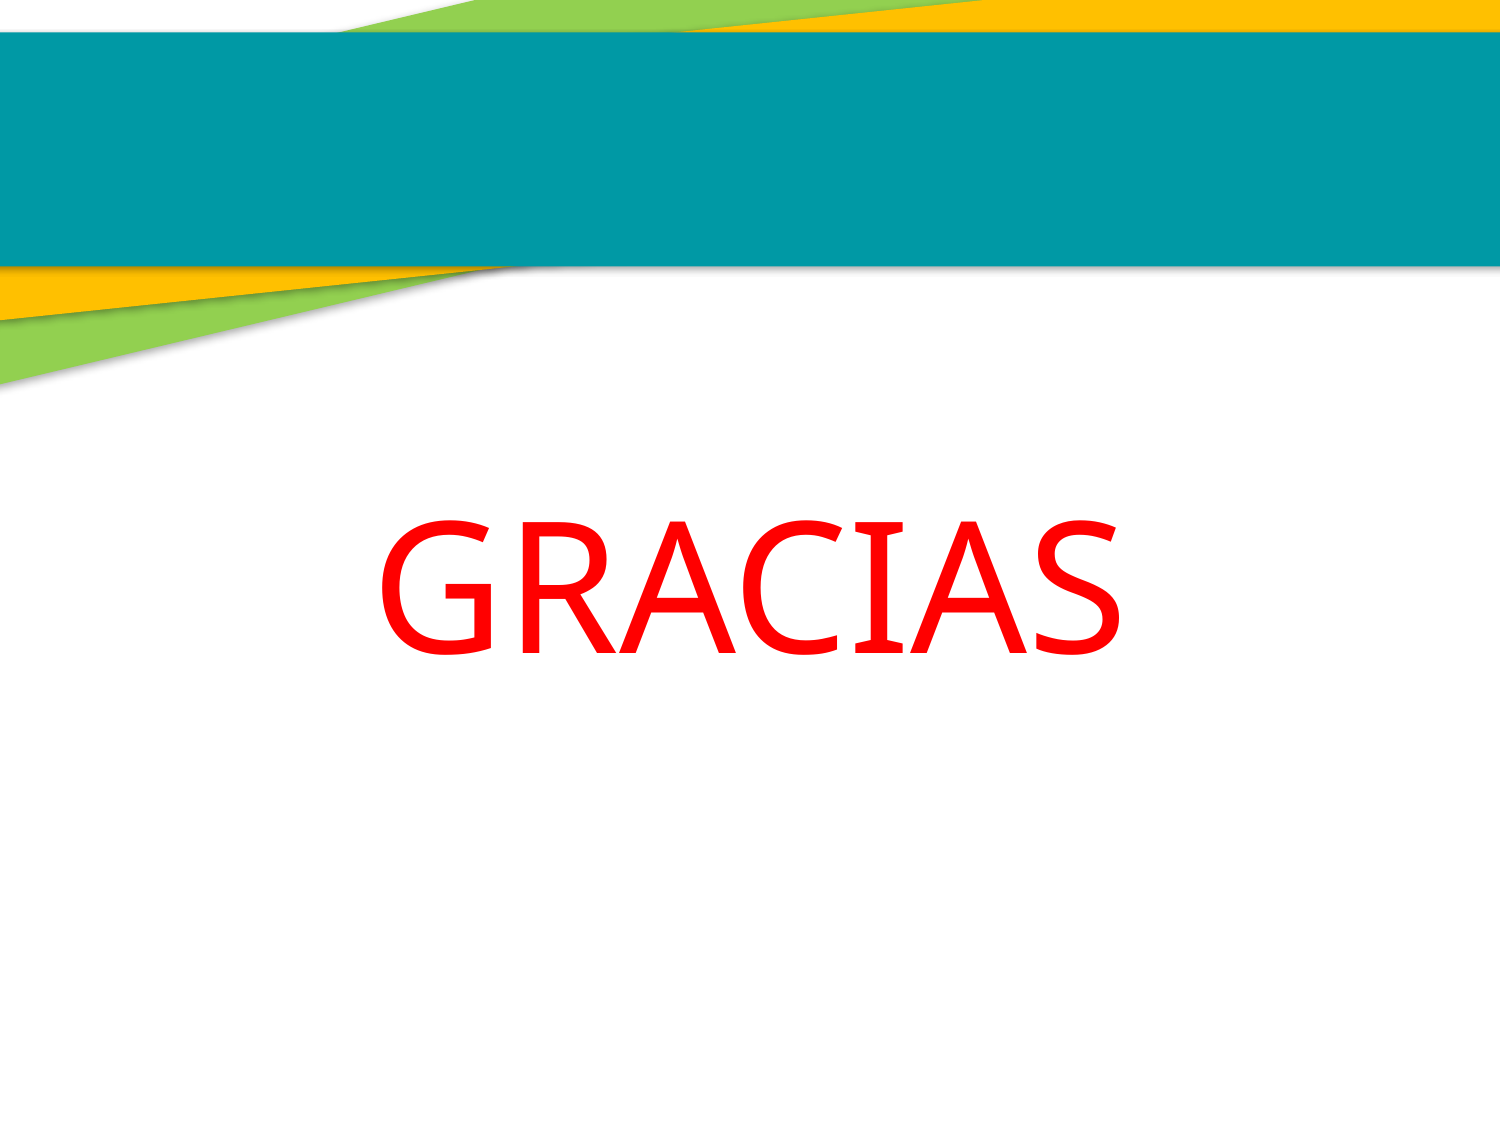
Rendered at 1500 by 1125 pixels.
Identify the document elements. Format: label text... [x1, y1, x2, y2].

text_box GRACIAS [0, 462, 1500, 698]
